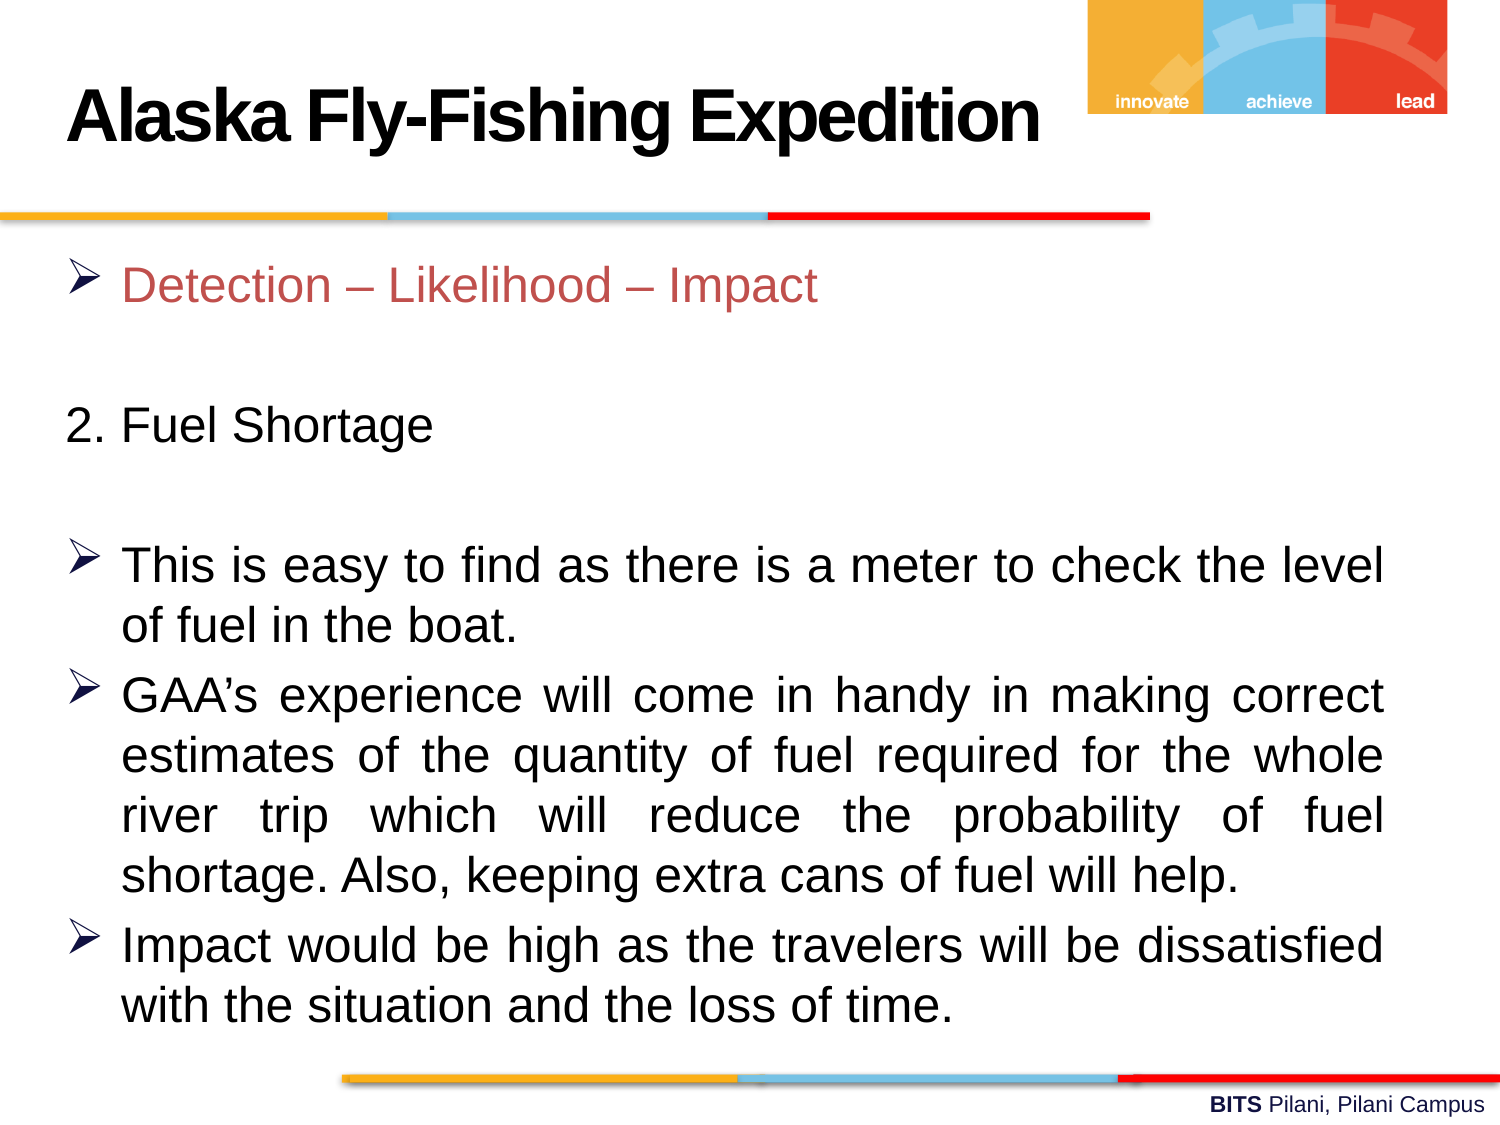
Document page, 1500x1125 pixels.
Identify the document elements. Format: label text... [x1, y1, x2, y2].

list Alaska Fly-Fishing Expedition [50, 24, 1088, 213]
picture [1087, 0, 1448, 114]
list Detection – Likelihood – Impact 2. Fuel Shortage This is easy to find as there is a meter to check the level of fuel in the boat. GAA’s experience will come in handy in making correct estimates of the quantity of fuel required for the whole river trip which will reduce the probability of fuel shortage. Also, keeping extra cans of fuel will help. Impact would be high as the travelers will be dissatisfied with the situation and the loss of time. [50, 245, 1400, 988]
